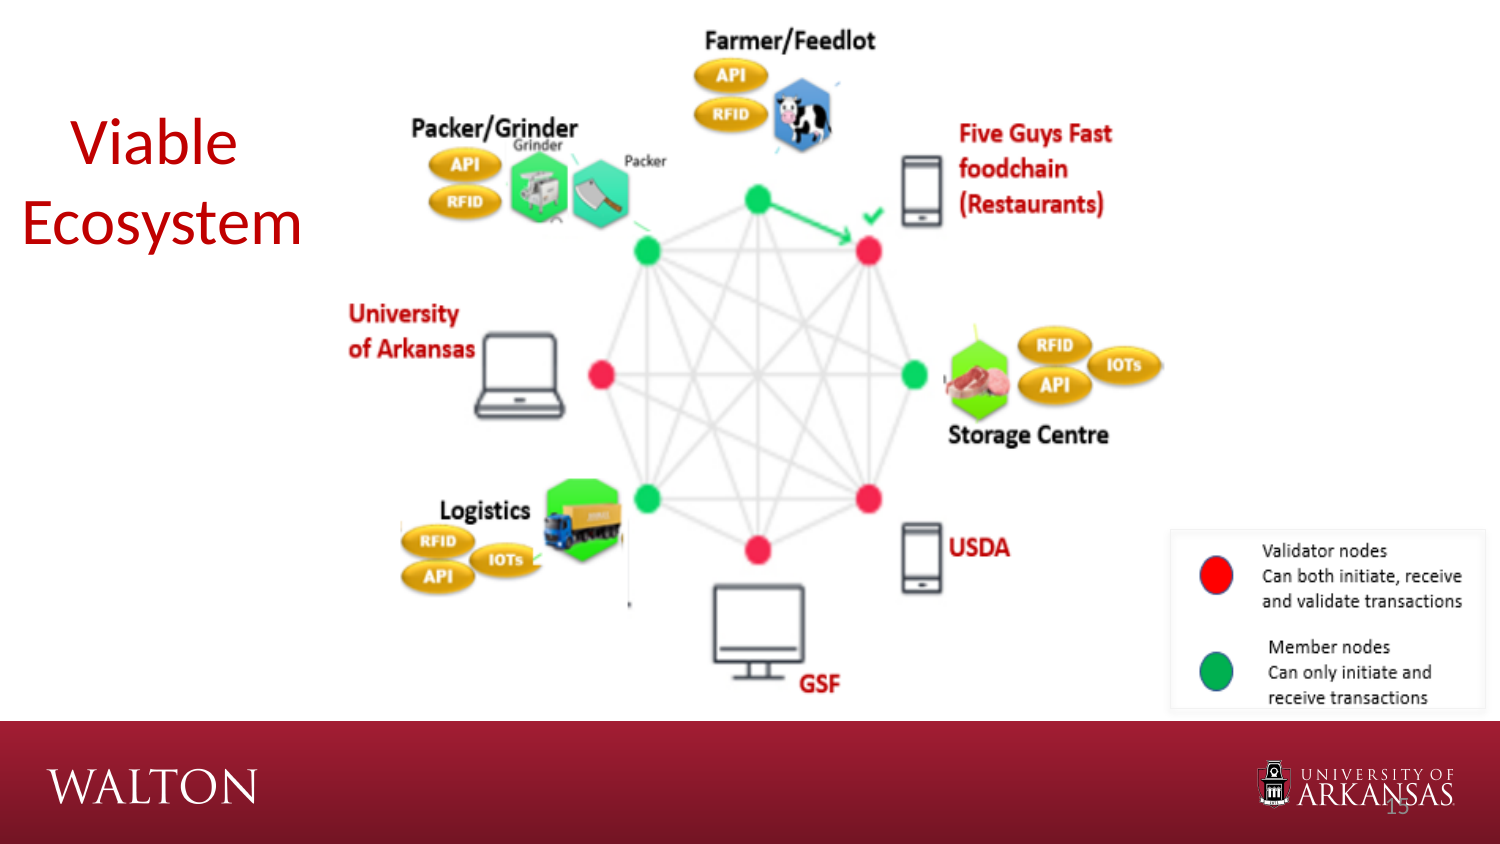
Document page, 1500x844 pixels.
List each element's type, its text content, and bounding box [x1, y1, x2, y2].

slide_number 15 [1074, 782, 1425, 827]
picture [0, 721, 1500, 844]
picture [336, 16, 1171, 708]
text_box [1170, 529, 1486, 709]
text_box Viable Ecosystem [0, 90, 331, 265]
